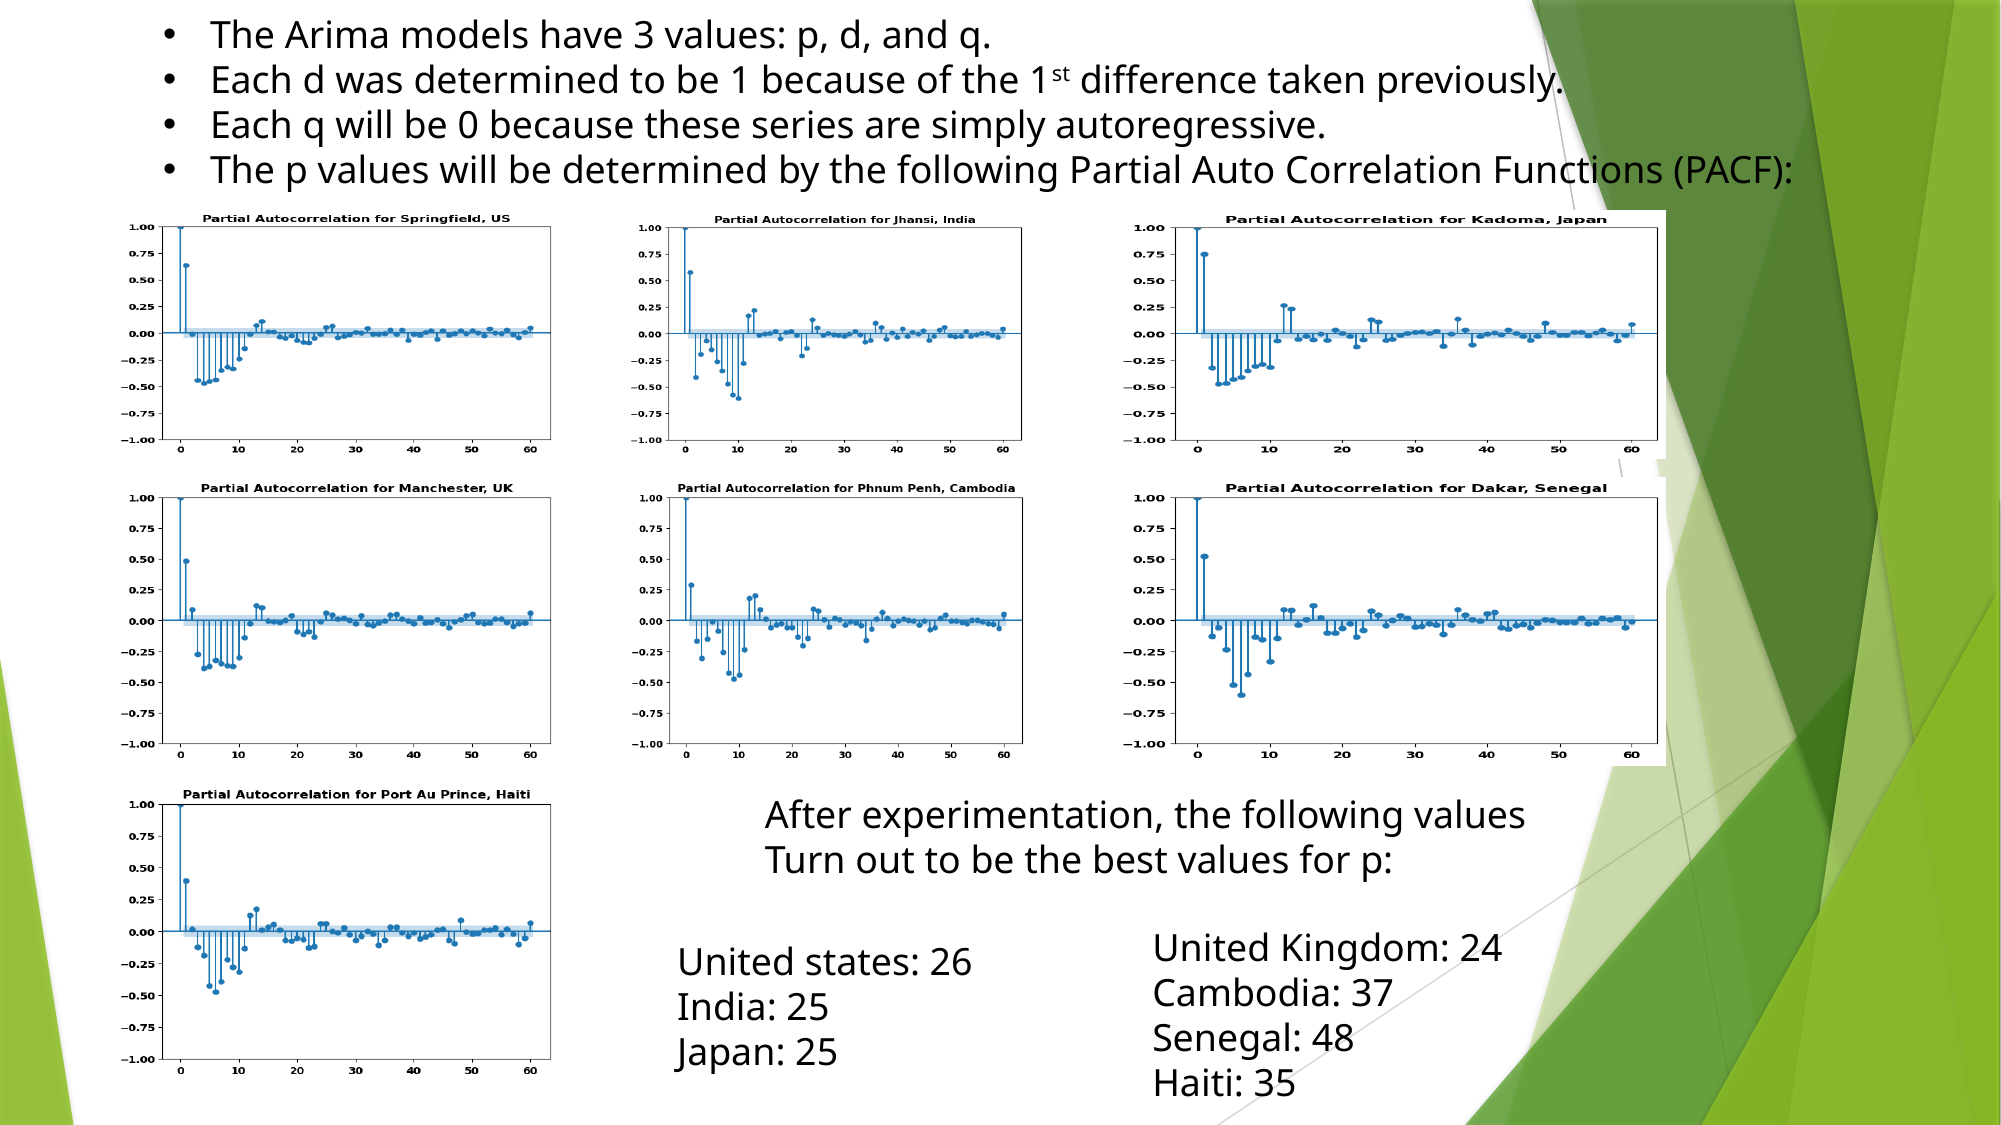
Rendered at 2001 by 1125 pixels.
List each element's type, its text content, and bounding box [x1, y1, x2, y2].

picture [111, 476, 559, 766]
picture [111, 209, 559, 459]
picture [621, 209, 1029, 459]
text_box United Kingdom: 24 Cambodia: 37 Senegal: 48 Haiti: 35 [1137, 916, 1518, 1112]
text_box After experimentation, the following values Turn out to be the best values for p: [750, 783, 1542, 889]
picture [111, 782, 559, 1083]
picture [1110, 476, 1666, 766]
picture [1110, 209, 1666, 459]
text_box The Arima models have 3 values: p, d, and q. Each d was determined to be 1 because of the 1st difference taken previously. Each q will be 0 because these series are simply autoregressive. The p values will be determined by the following Partial Auto Correlation Functions (PACF): [148, 3, 1811, 199]
picture [623, 476, 1029, 766]
text_box United states: 26 India: 25 Japan: 25 [662, 930, 988, 1080]
